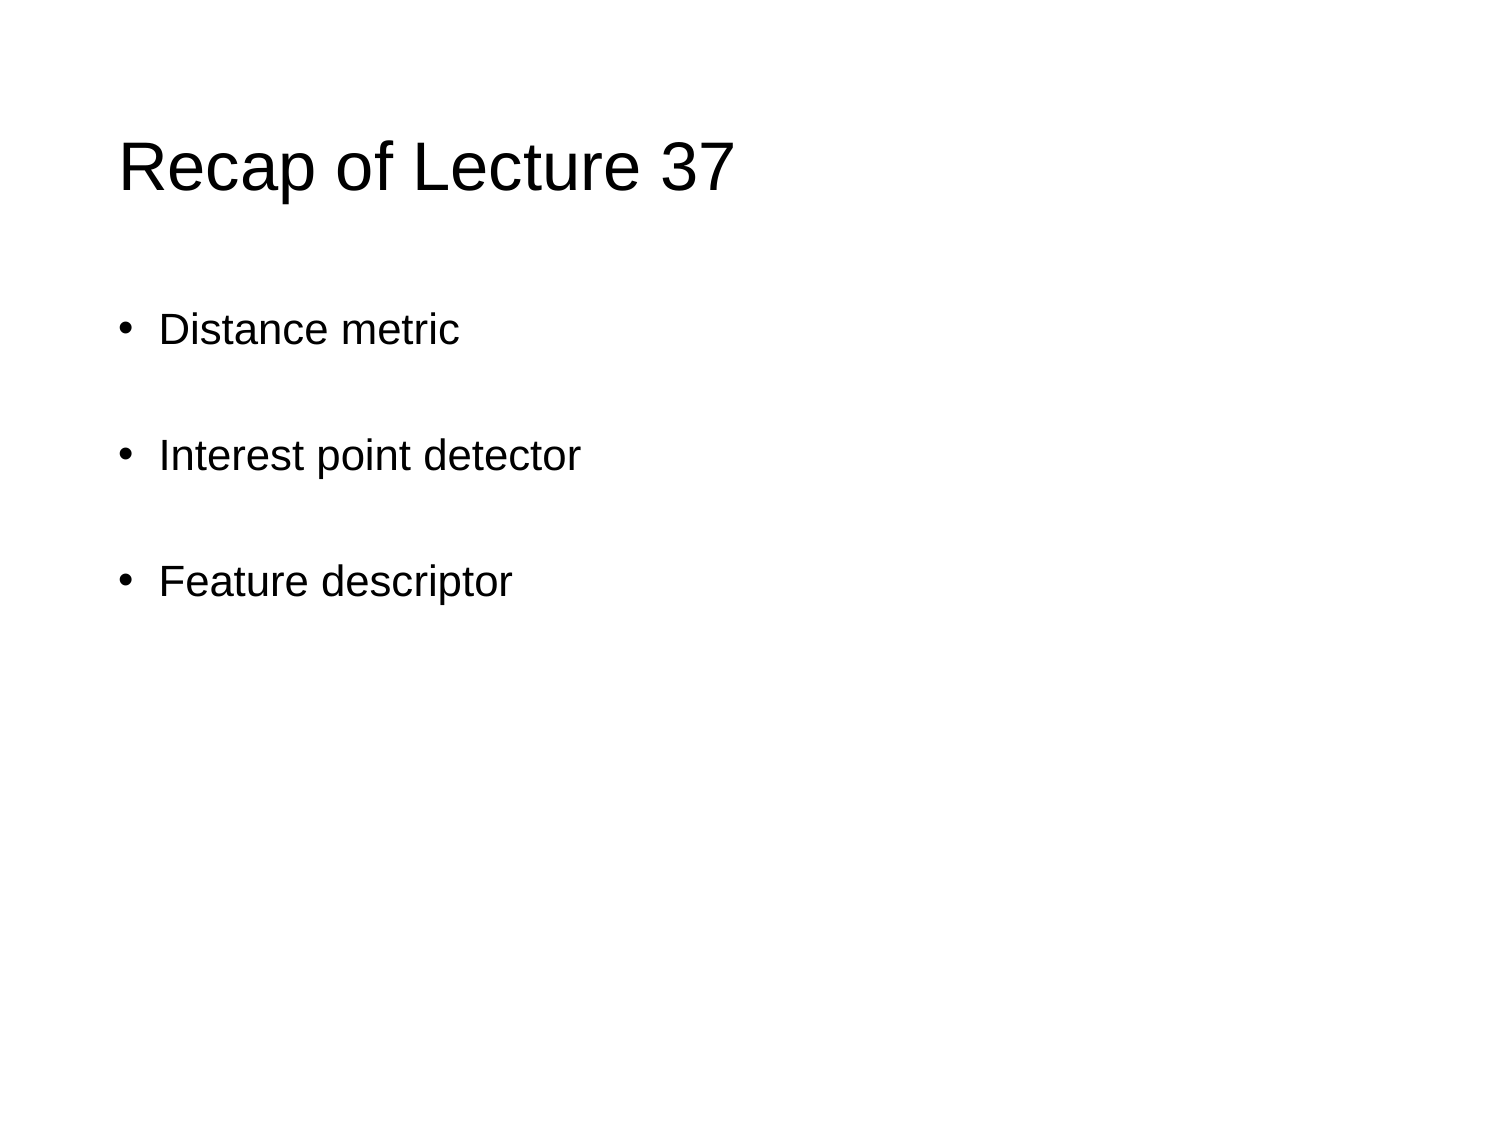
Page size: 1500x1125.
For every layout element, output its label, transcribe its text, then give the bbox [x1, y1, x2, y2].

title Recap of Lecture 37 [103, 59, 1397, 278]
list Distance metric Interest point detector Feature descriptor [103, 299, 1397, 1014]
